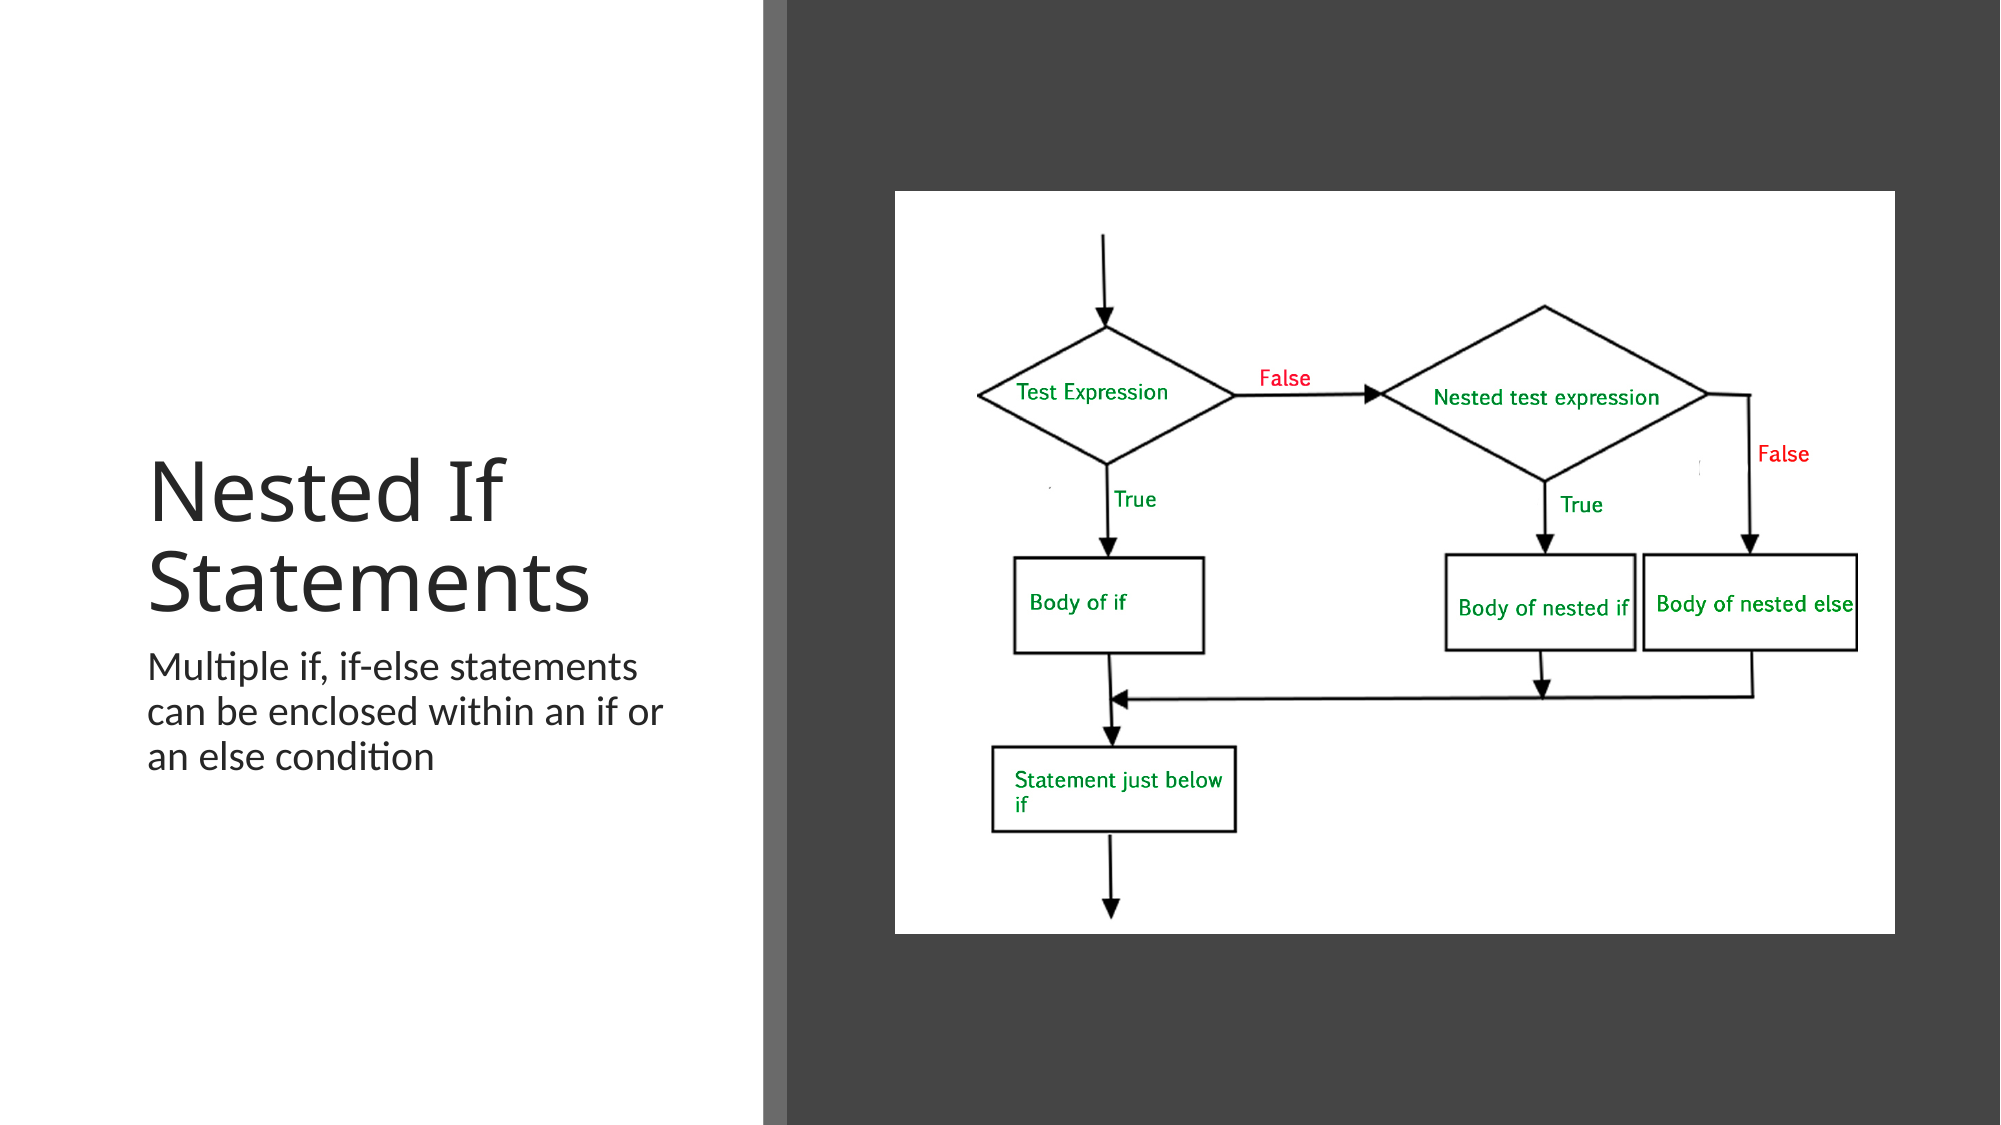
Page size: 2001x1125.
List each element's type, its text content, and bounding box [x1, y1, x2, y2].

title Nested If Statements [131, 206, 682, 637]
text_box [0, 0, 762, 1125]
text_box [762, 0, 788, 1125]
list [895, 191, 1895, 934]
list Multiple if, if-else statements can be enclosed within an if or an else condition [131, 637, 682, 790]
